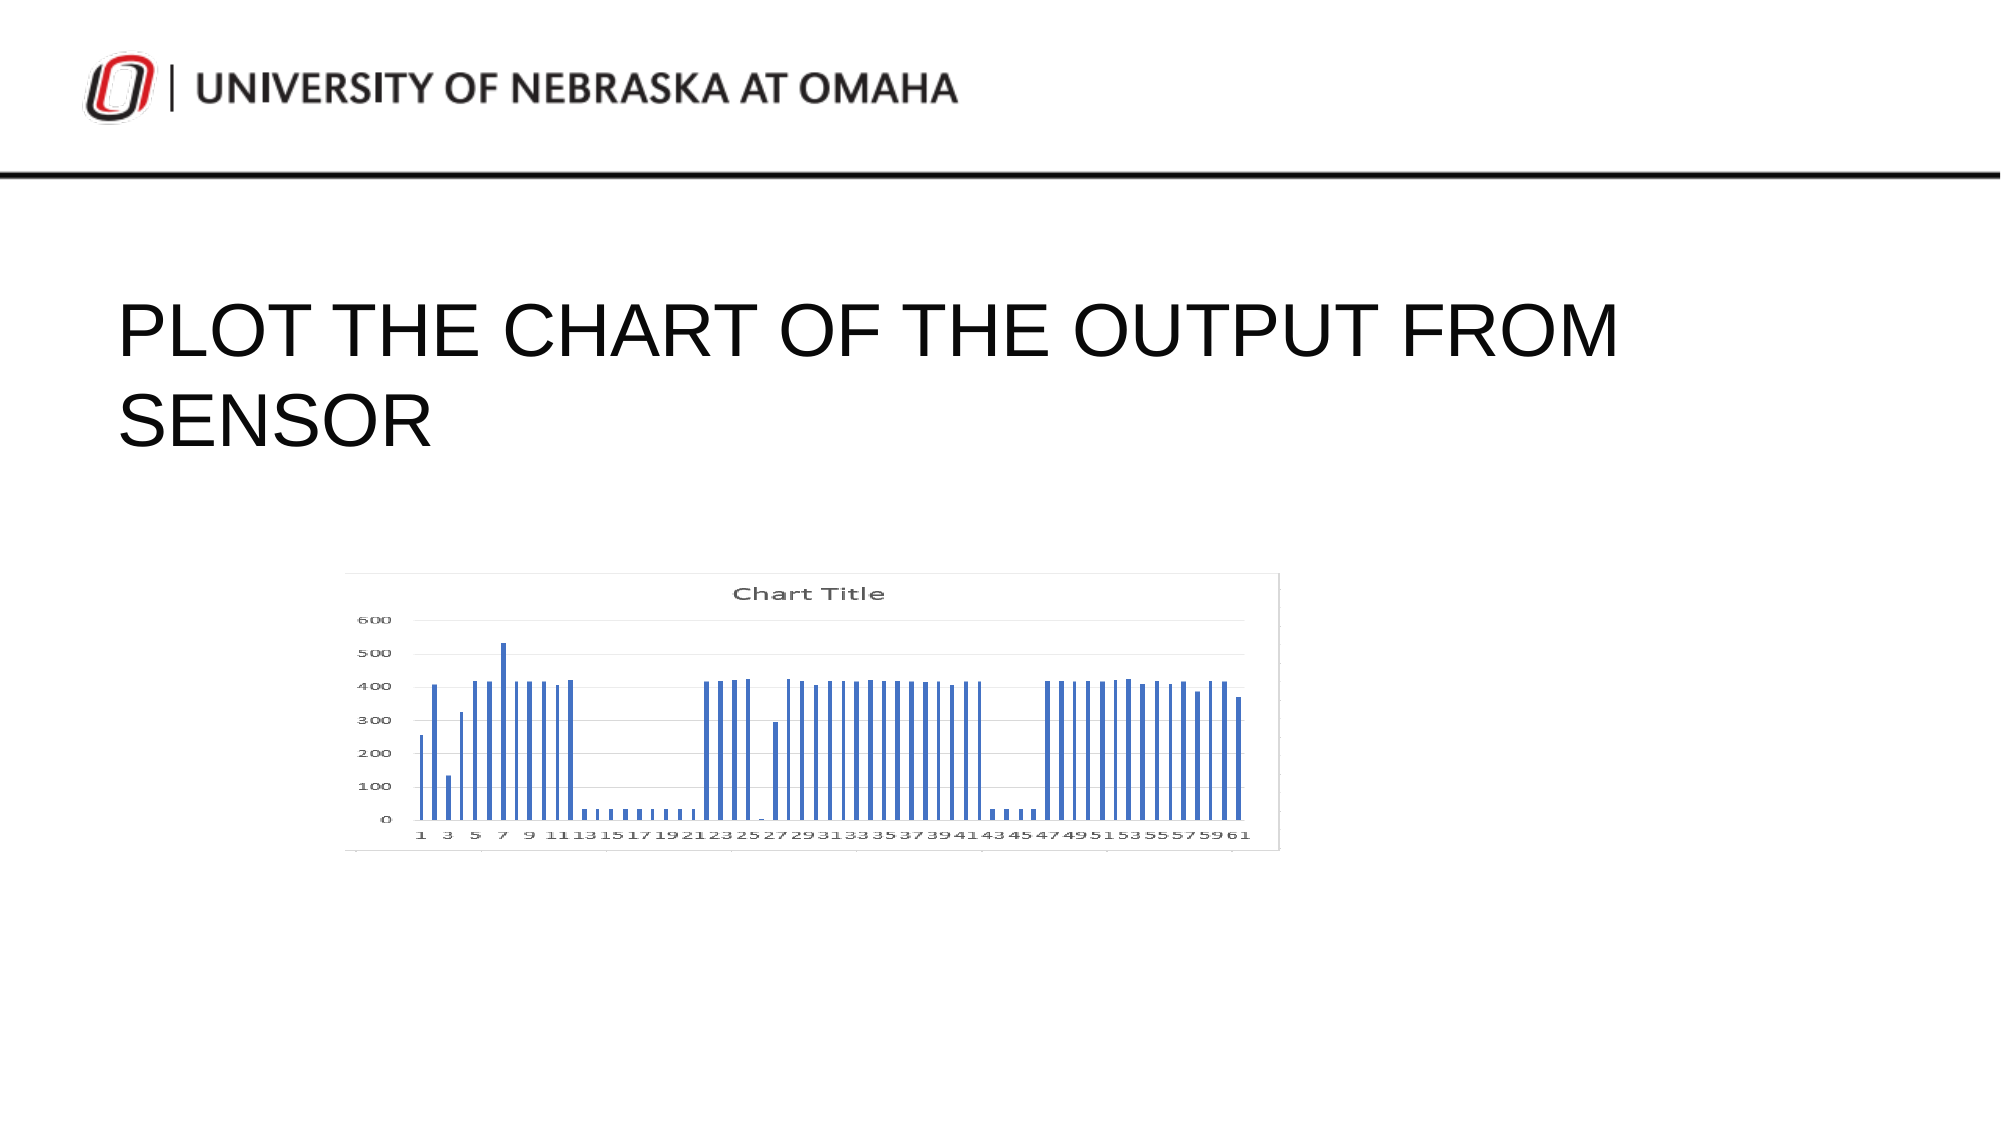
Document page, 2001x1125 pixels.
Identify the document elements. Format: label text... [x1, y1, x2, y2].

picture [344, 486, 1288, 1041]
text_box PLOT THE CHART OF THE OUTPUT FROM SENSOR [103, 273, 1767, 1125]
